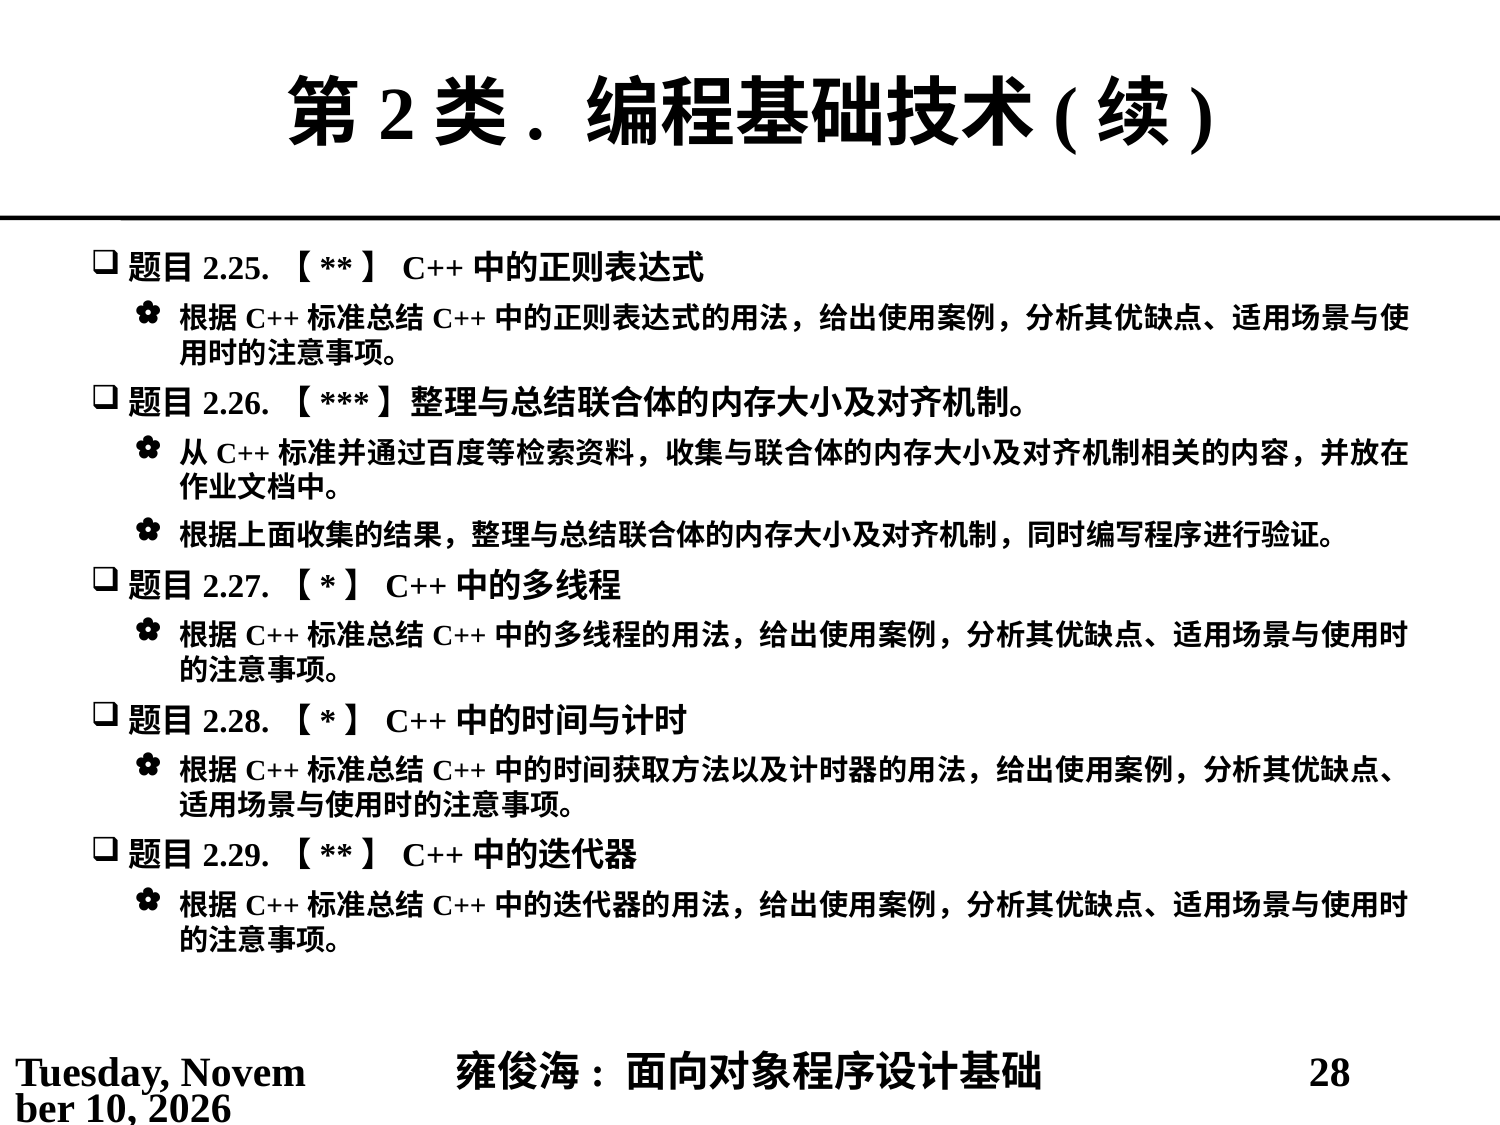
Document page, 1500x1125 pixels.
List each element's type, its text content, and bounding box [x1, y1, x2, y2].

list 题目2.25. 【**】C++中的正则表达式 根据C++标准总结C++中的正则表达式的用法，给出使用案例，分析其优缺点、适用场景与使用时的注意事项。 题目2.26. 【***】整理与总结联合体的内存大小及对齐机制。 从C++标准并通过百度等检索资料，收集与联合体的内存大小及对齐机制相关的内容，并放在作业文档中。 根据上面收集的结果，整理与总结联合体的内存大小及对齐机制，同时编写程序进行验证。 题目2.27. 【*】C++中的多线程 根据C++标准总结C++中的多线程的用法，给出使用案例，分析其优缺点、适用场景与使用时的注意事项。 题目2.28. 【*】C++中的时间与计时 根据C++标准总结C++中的时间获取方法以及计时器的用法，给出使用案例，分析其优缺点、适用场景与使用时的注意事项。 题目2.29. 【**】C++中的迭代器 根据C++标准总结C++中的迭代器的用法，给出使用案例，分析其优缺点、适用场景与使用时的注意事项。 [75, 239, 1425, 1042]
title 第2类. 编程基础技术(续) [0, 0, 1500, 217]
footer 雍俊海: 面向对象程序设计基础 [337, 1042, 1161, 1103]
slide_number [0, 1042, 337, 1103]
slide_number 28 [1161, 1042, 1499, 1103]
